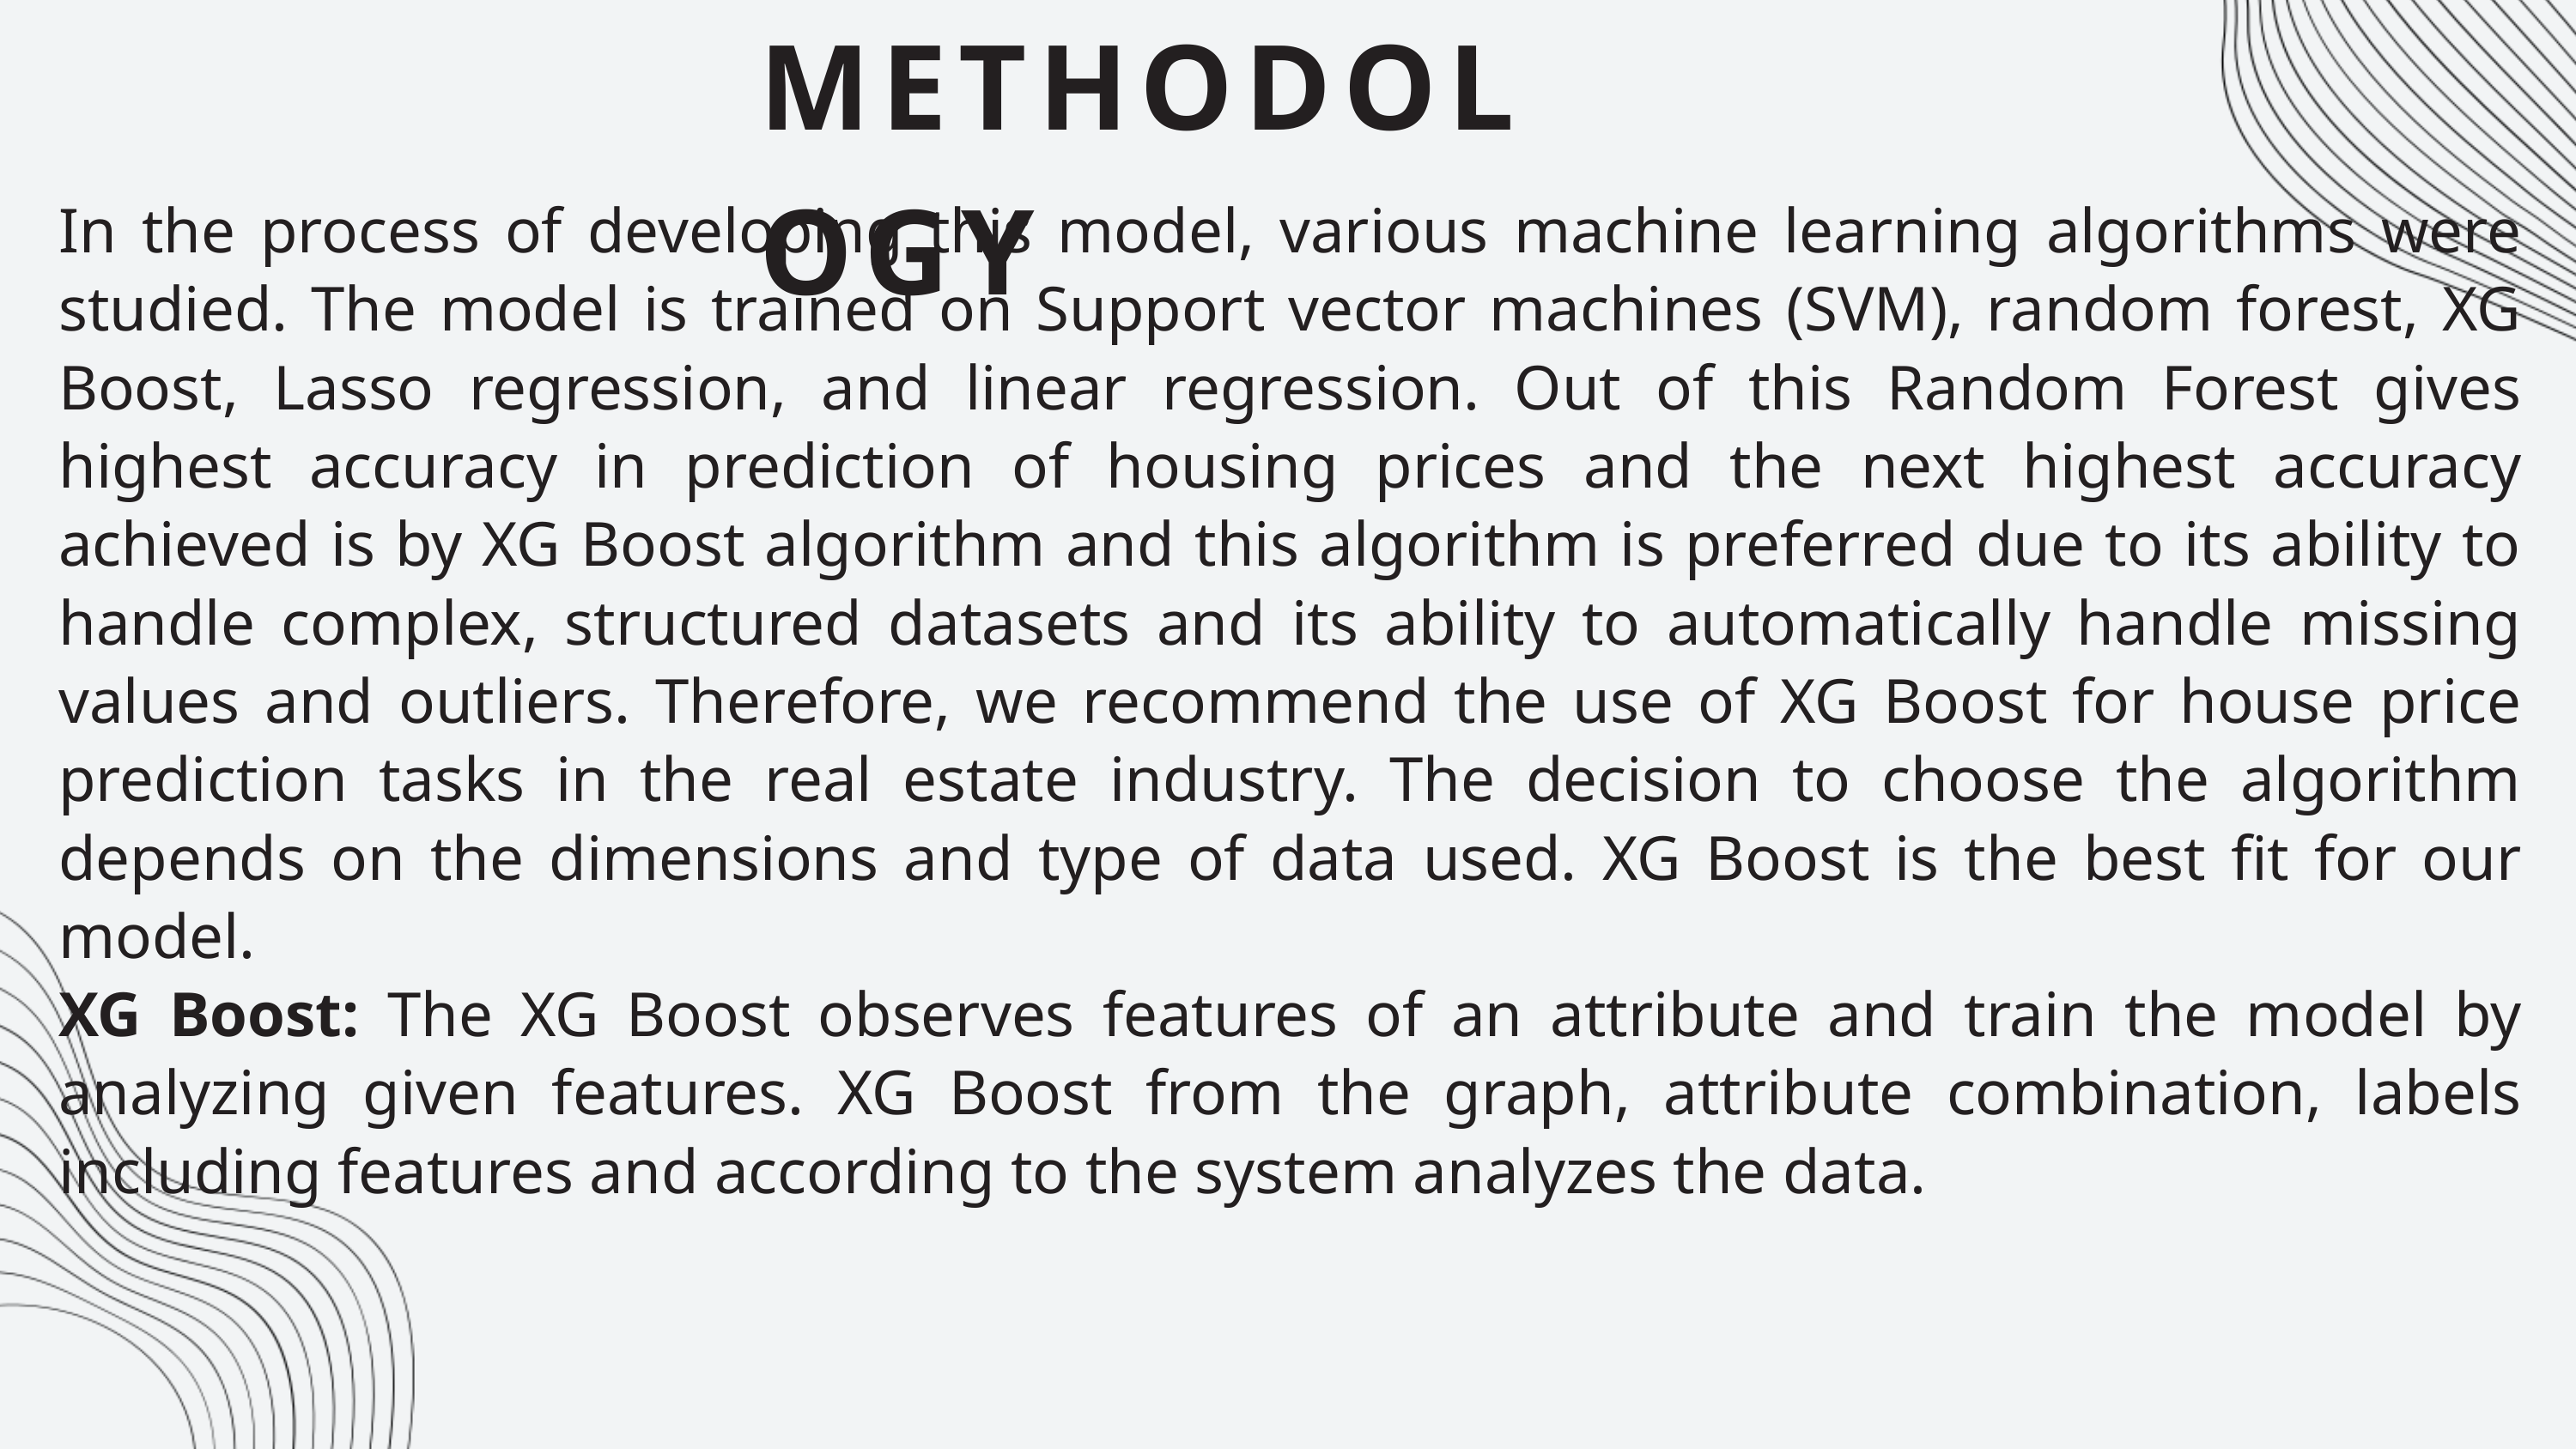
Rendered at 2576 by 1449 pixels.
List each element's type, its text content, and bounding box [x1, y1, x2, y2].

text_box [1801, 0, 2576, 495]
text_box In the process of developing this model, various machine learning algorithms were studied. The model is trained on Support vector machines (SVM), random forest, XG Boost, Lasso regression, and linear regression. Out of this Random Forest gives highest accuracy in prediction of housing prices and the next highest accuracy achieved is by XG Boost algorithm and this algorithm is preferred due to its ability to handle complex, structured datasets and its ability to automatically handle missing values and outliers. Therefore, we recommend the use of XG Boost for house price prediction tasks in the real estate industry. The decision to choose the algorithm depends on the dimensions and type of data used. XG Boost is the best fit for our model. XG Boost: The XG Boost observes features of an attribute and train the model by analyzing given features. XG Boost from the graph, attribute combination, labels including features and according to the system analyzes the data. [58, 186, 2524, 1441]
text_box [0, 895, 415, 1449]
text_box METHODOLOGY [759, 0, 1589, 186]
